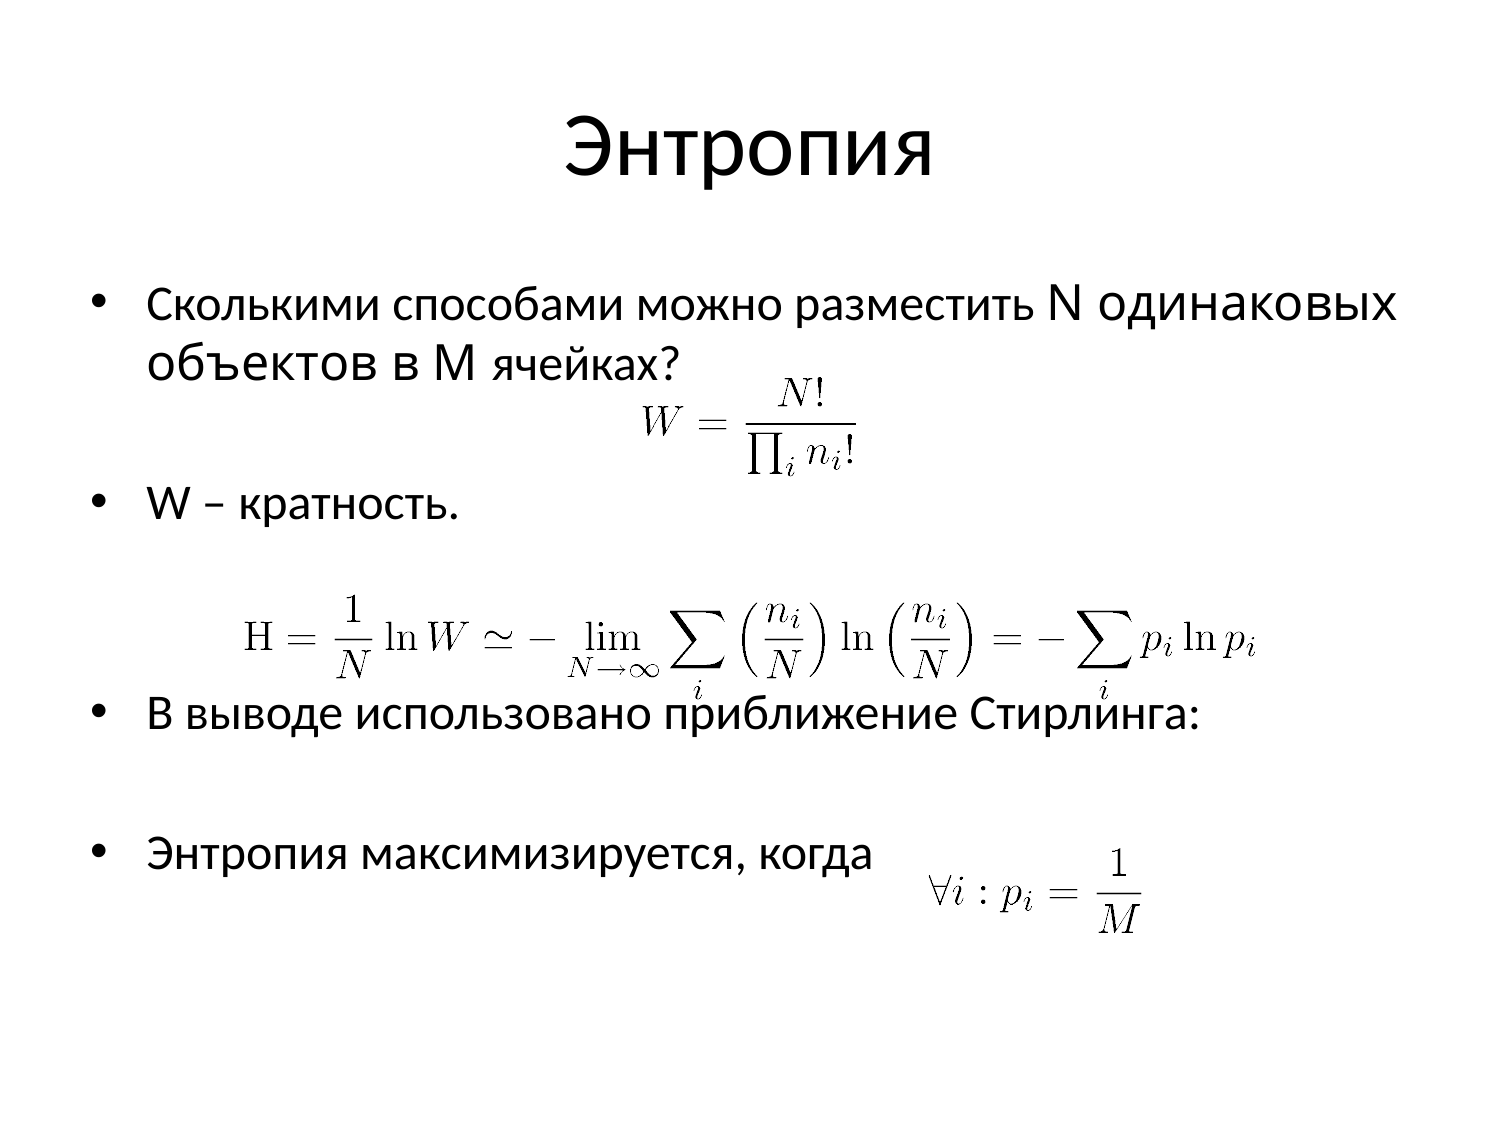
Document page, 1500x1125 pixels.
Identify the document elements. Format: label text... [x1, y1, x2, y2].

picture [925, 845, 1143, 934]
picture [243, 591, 1256, 701]
picture [638, 374, 861, 480]
title Энтропия [75, 45, 1425, 233]
